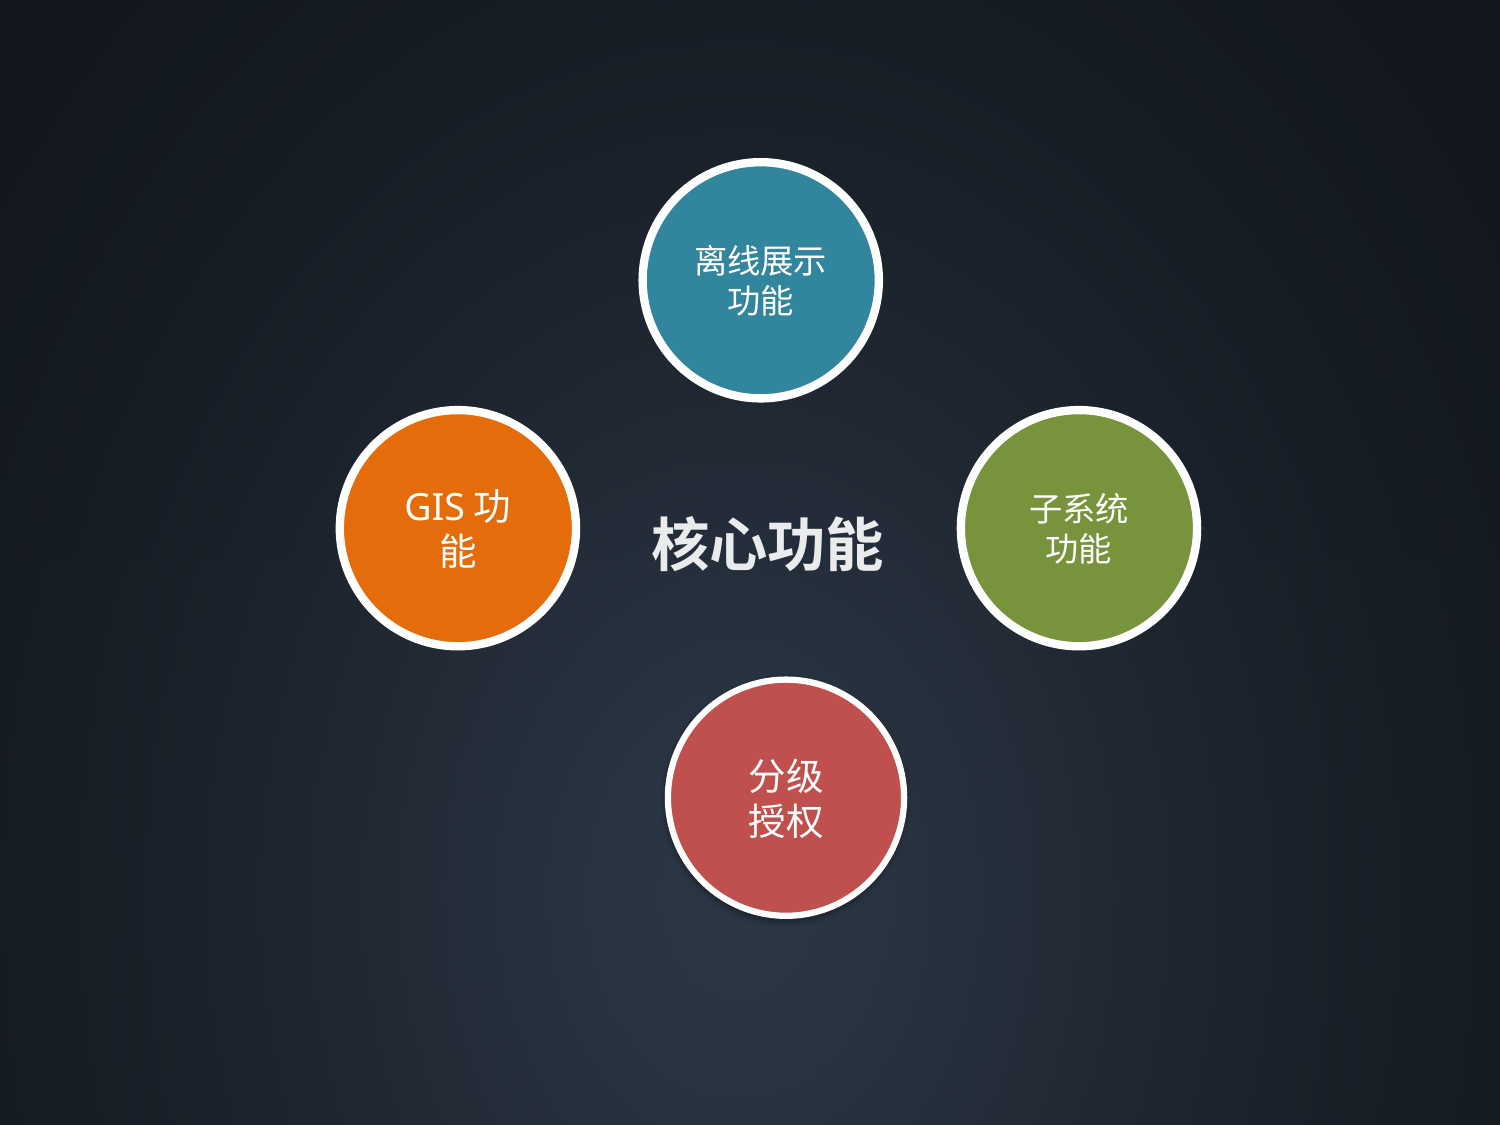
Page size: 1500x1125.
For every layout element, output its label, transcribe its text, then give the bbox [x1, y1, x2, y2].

text_box GIS功能 [337, 407, 579, 649]
picture [0, 0, 1500, 1125]
text_box 子系统 功能 [958, 407, 1200, 649]
text_box 核心功能 [609, 478, 926, 608]
text_box 离线展示功能 [640, 160, 881, 401]
text_box 分级 授权 [664, 676, 908, 919]
